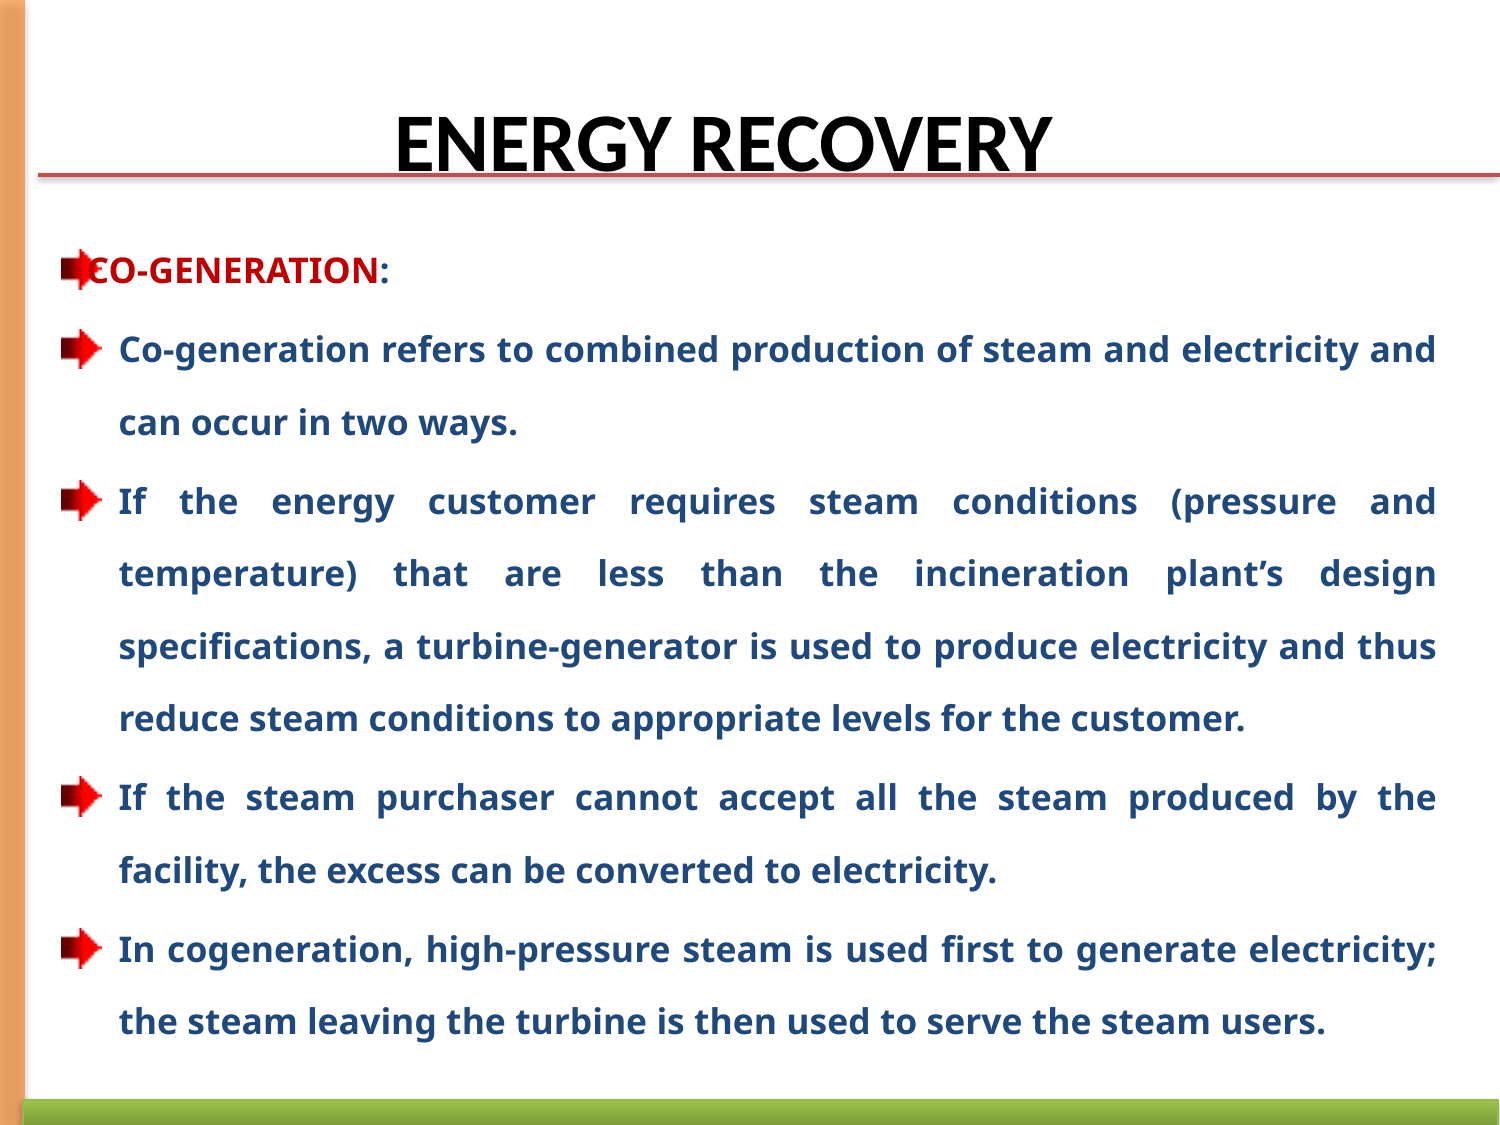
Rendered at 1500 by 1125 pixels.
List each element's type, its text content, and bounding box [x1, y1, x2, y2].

title ENERGY RECOVERY [41, 42, 1425, 233]
picture [61, 329, 102, 369]
picture [61, 480, 102, 521]
picture [61, 776, 102, 817]
picture [61, 928, 102, 969]
list CO-GENERATION: Co-generation refers to combined production of steam and electricity and can occur in two ways. If the energy customer requires steam conditions (pressure and temperature) that are less than the incineration plant’s design specifications, a turbine-generator is used to produce electricity and thus reduce steam conditions to appropriate levels for the customer. If the steam purchaser cannot accept all the steam produced by the facility, the excess can be converted to electricity. In cogeneration, high-pressure steam is used first to generate electricity; the steam leaving the turbine is then used to serve the steam users. [46, 210, 1454, 1067]
picture [61, 249, 102, 290]
